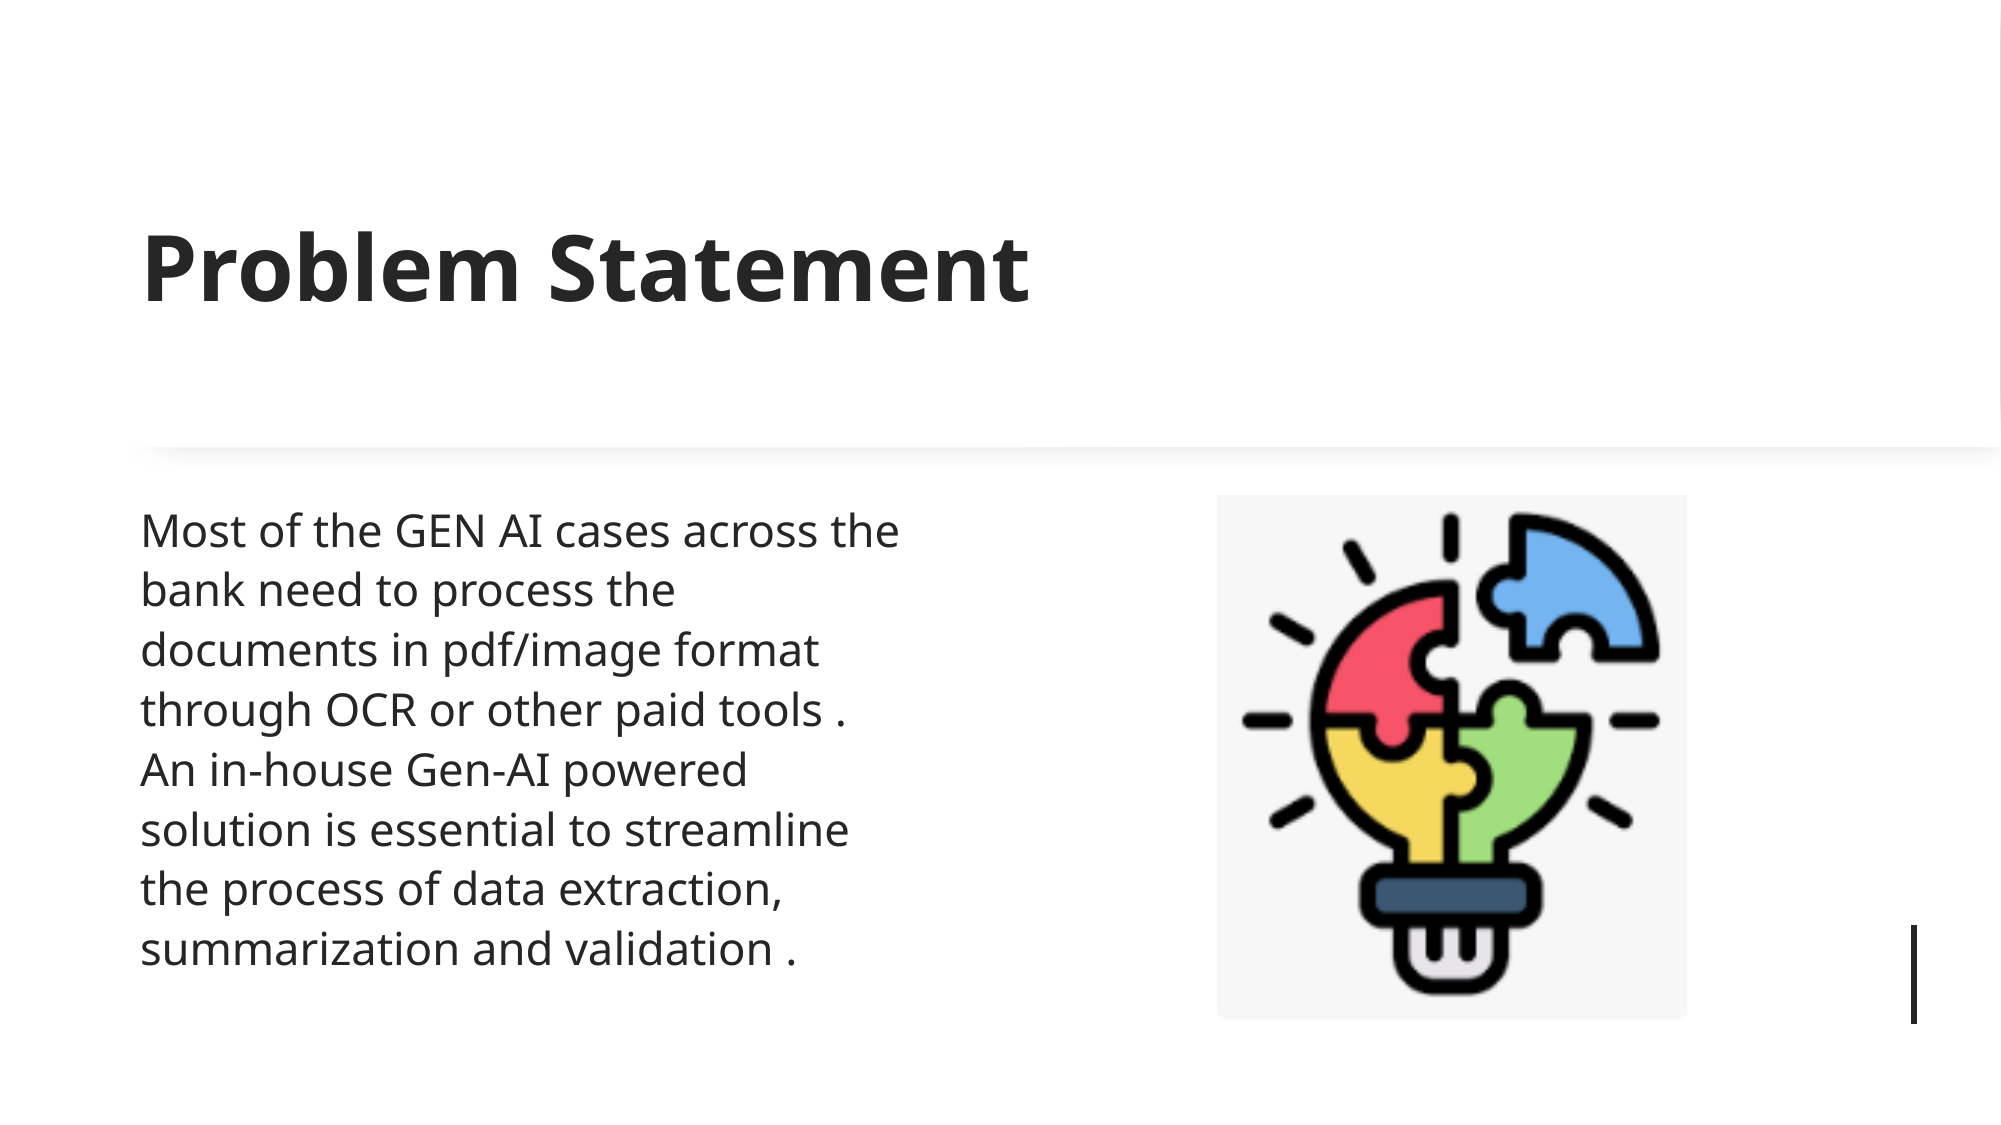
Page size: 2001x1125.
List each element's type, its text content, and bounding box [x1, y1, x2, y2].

picture [1217, 495, 1687, 1024]
text_box [1005, 453, 2000, 1125]
text_box [0, 448, 1005, 1125]
list Most of the GEN AI cases across the bank need to process the documents in pdf/image format through OCR or other paid tools . An in-house Gen-AI powered solution is essential to streamline the process of data extraction, summarization and validation . [124, 488, 926, 987]
title Problem Statement [124, 140, 1760, 390]
text_box [0, 0, 2000, 448]
